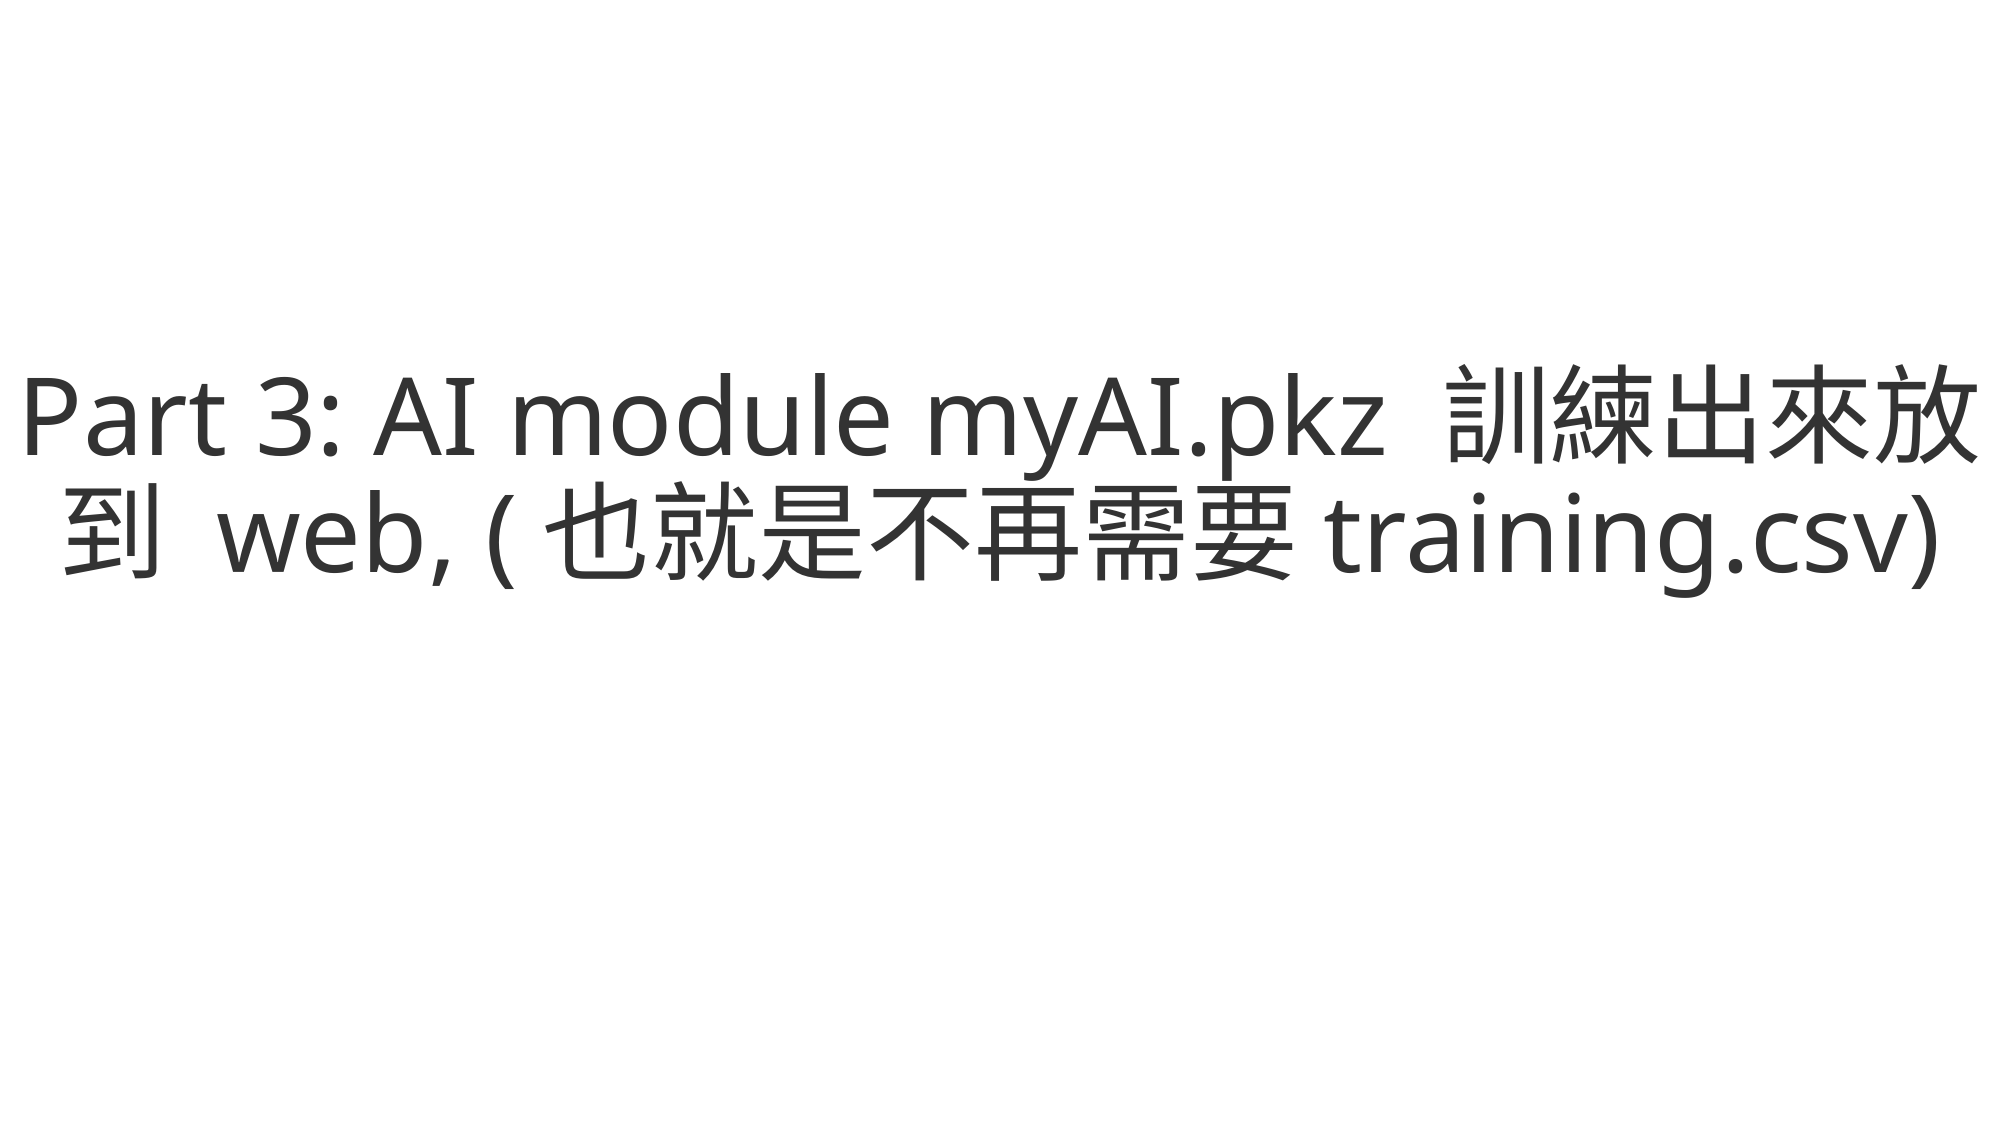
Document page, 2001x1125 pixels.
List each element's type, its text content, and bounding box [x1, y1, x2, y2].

title Part 3: AI module myAI.pkz 訓練出來放到 web, (也就是不再需要training.csv) [0, 246, 2000, 604]
